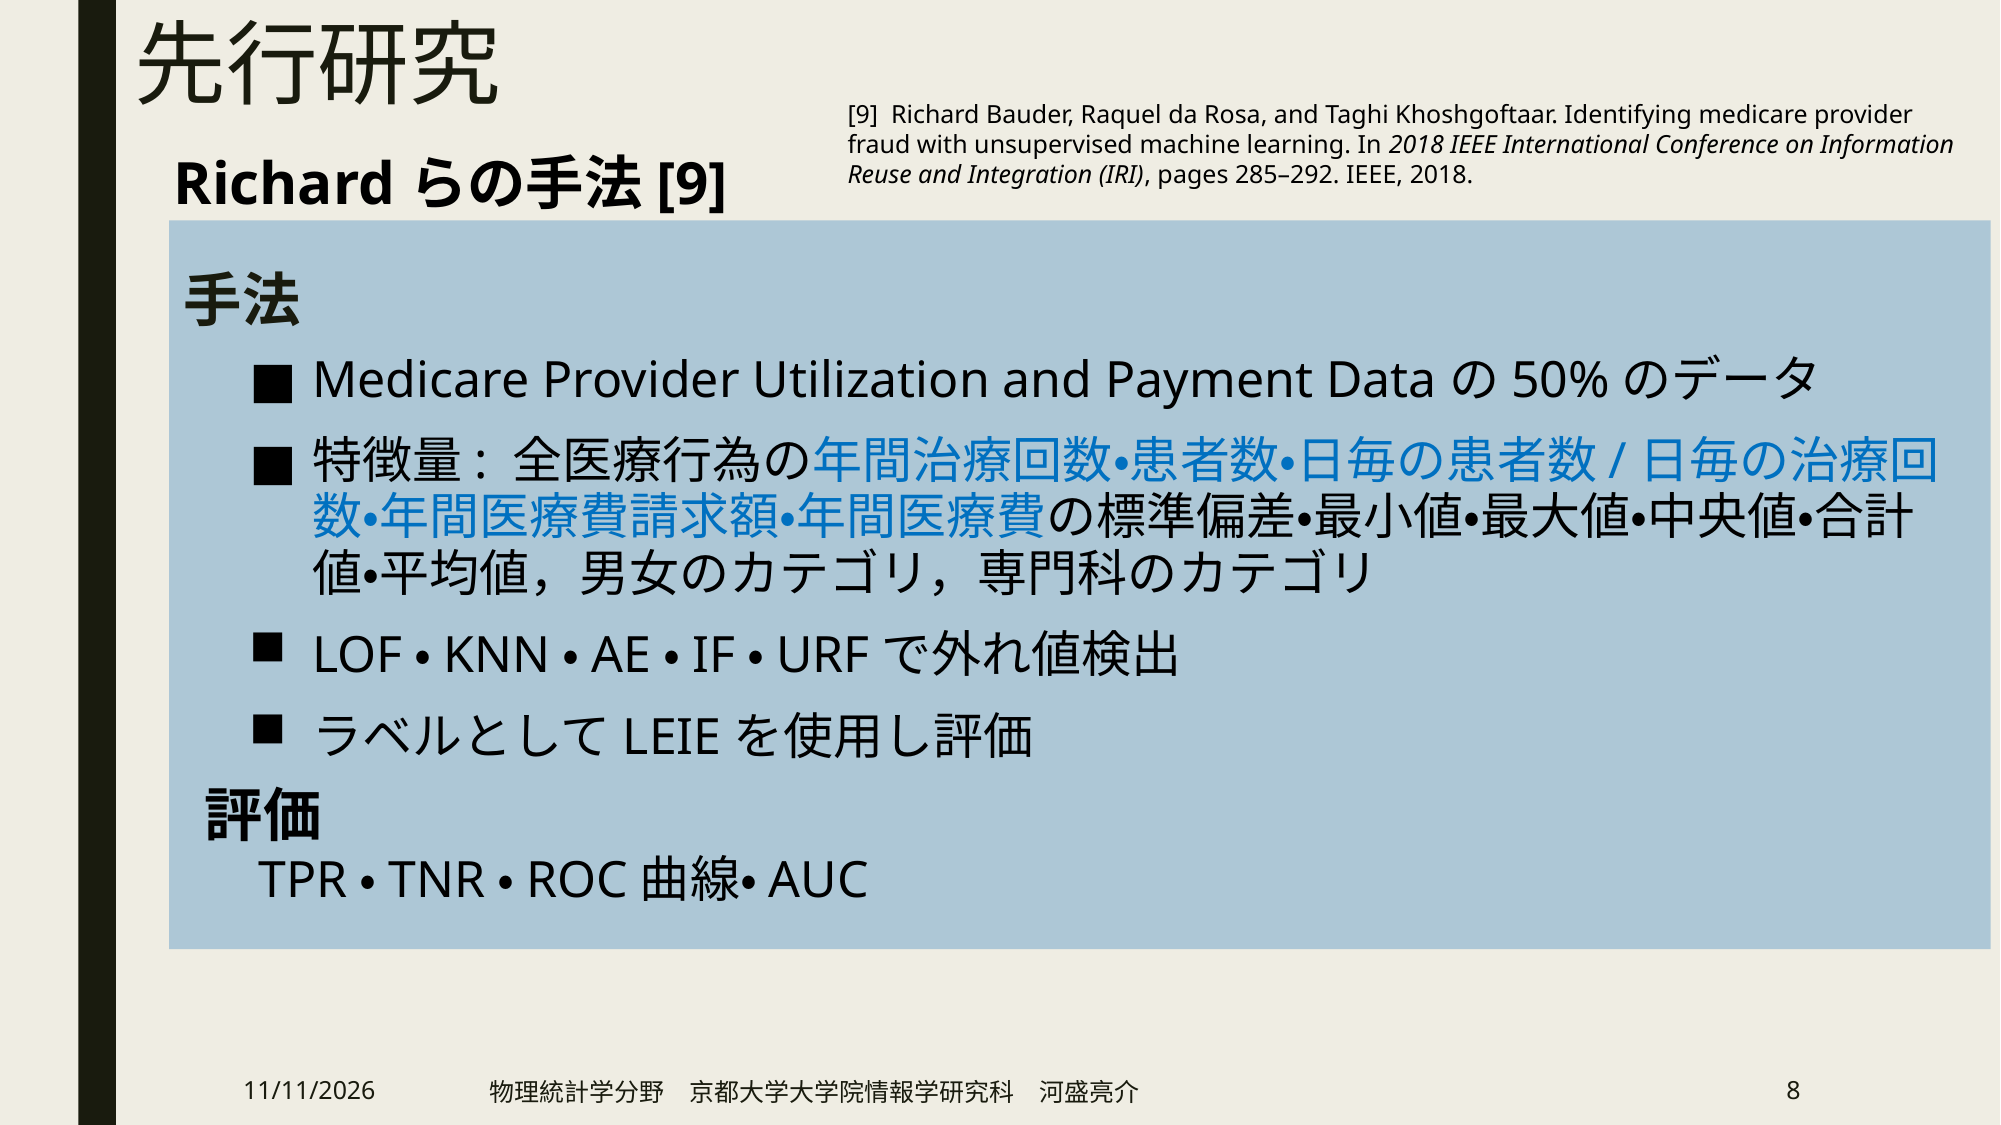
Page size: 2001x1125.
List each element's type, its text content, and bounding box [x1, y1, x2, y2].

text_box 手法 [168, 264, 1744, 378]
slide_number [228, 1058, 426, 1125]
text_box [168, 770, 1919, 987]
footer 物理統計学分野 京都大学大学院情報学研究科 河盛亮介 [474, 1058, 1505, 1125]
text_box Richardらの手法[9] [158, 138, 957, 224]
text_box [9] Richard Bauder, Raquel da Rosa, and Taghi Khoshgoftaar. Identifying medicare provider fraud with unsupervised machine learning. In 2018 IEEE International Conference on Information Reuse and Integration (IRI), pages 285–292. IEEE, 2018. [832, 91, 1974, 197]
slide_number 8 [1553, 1058, 1816, 1125]
text_box [166, 217, 1993, 952]
title 先行研究 [119, 11, 1695, 256]
list Medicare Provider Utilization and Payment Dataの50%のデータ 特徴量: 全医療行為の年間治療回数・患者数・日毎の患者数/日毎の治療回数・年間医療費請求額・年間医療費の標準偏差・最小値・最大値・中央値・合計値・平均値，男女のカテゴリ，専門科のカテゴリ LOF・KNN・AE・IF・URFで外れ値検出 ラベルとしてLEIEを使用し評価 [234, 344, 1991, 941]
